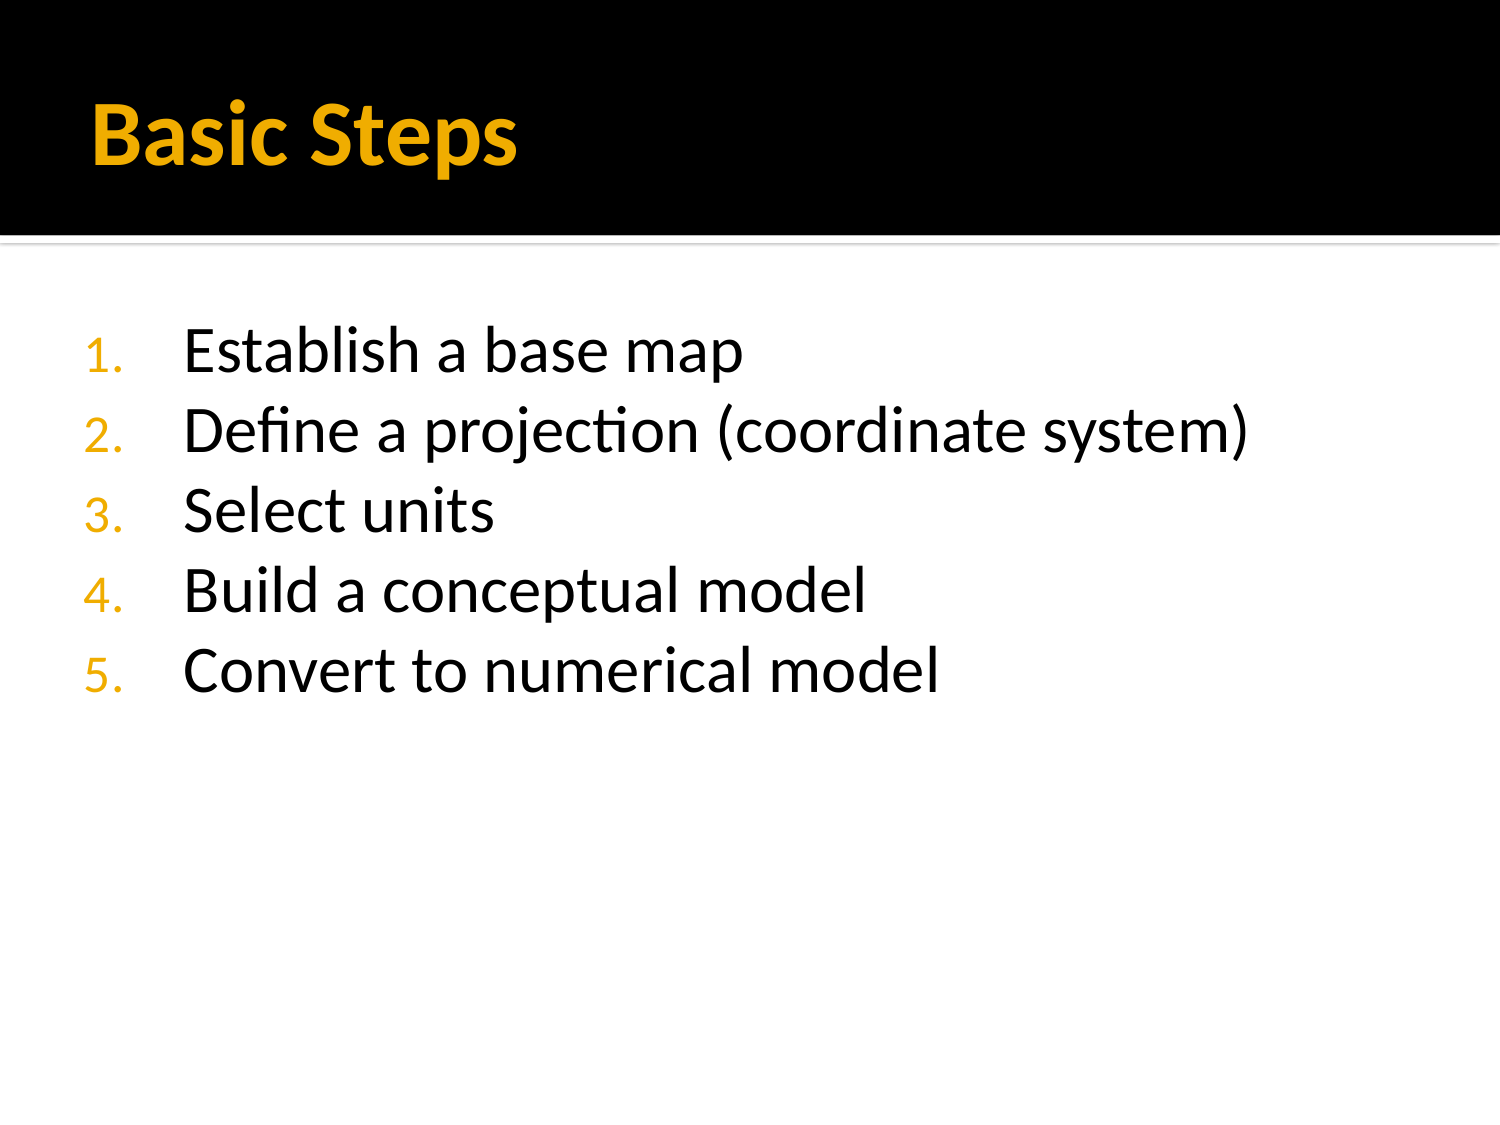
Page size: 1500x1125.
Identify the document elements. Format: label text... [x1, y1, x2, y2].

title Basic Steps [75, 25, 1425, 231]
list Establish a base map Define a projection (coordinate system) Select units Build a conceptual model Convert to numerical model [75, 291, 1425, 1050]
